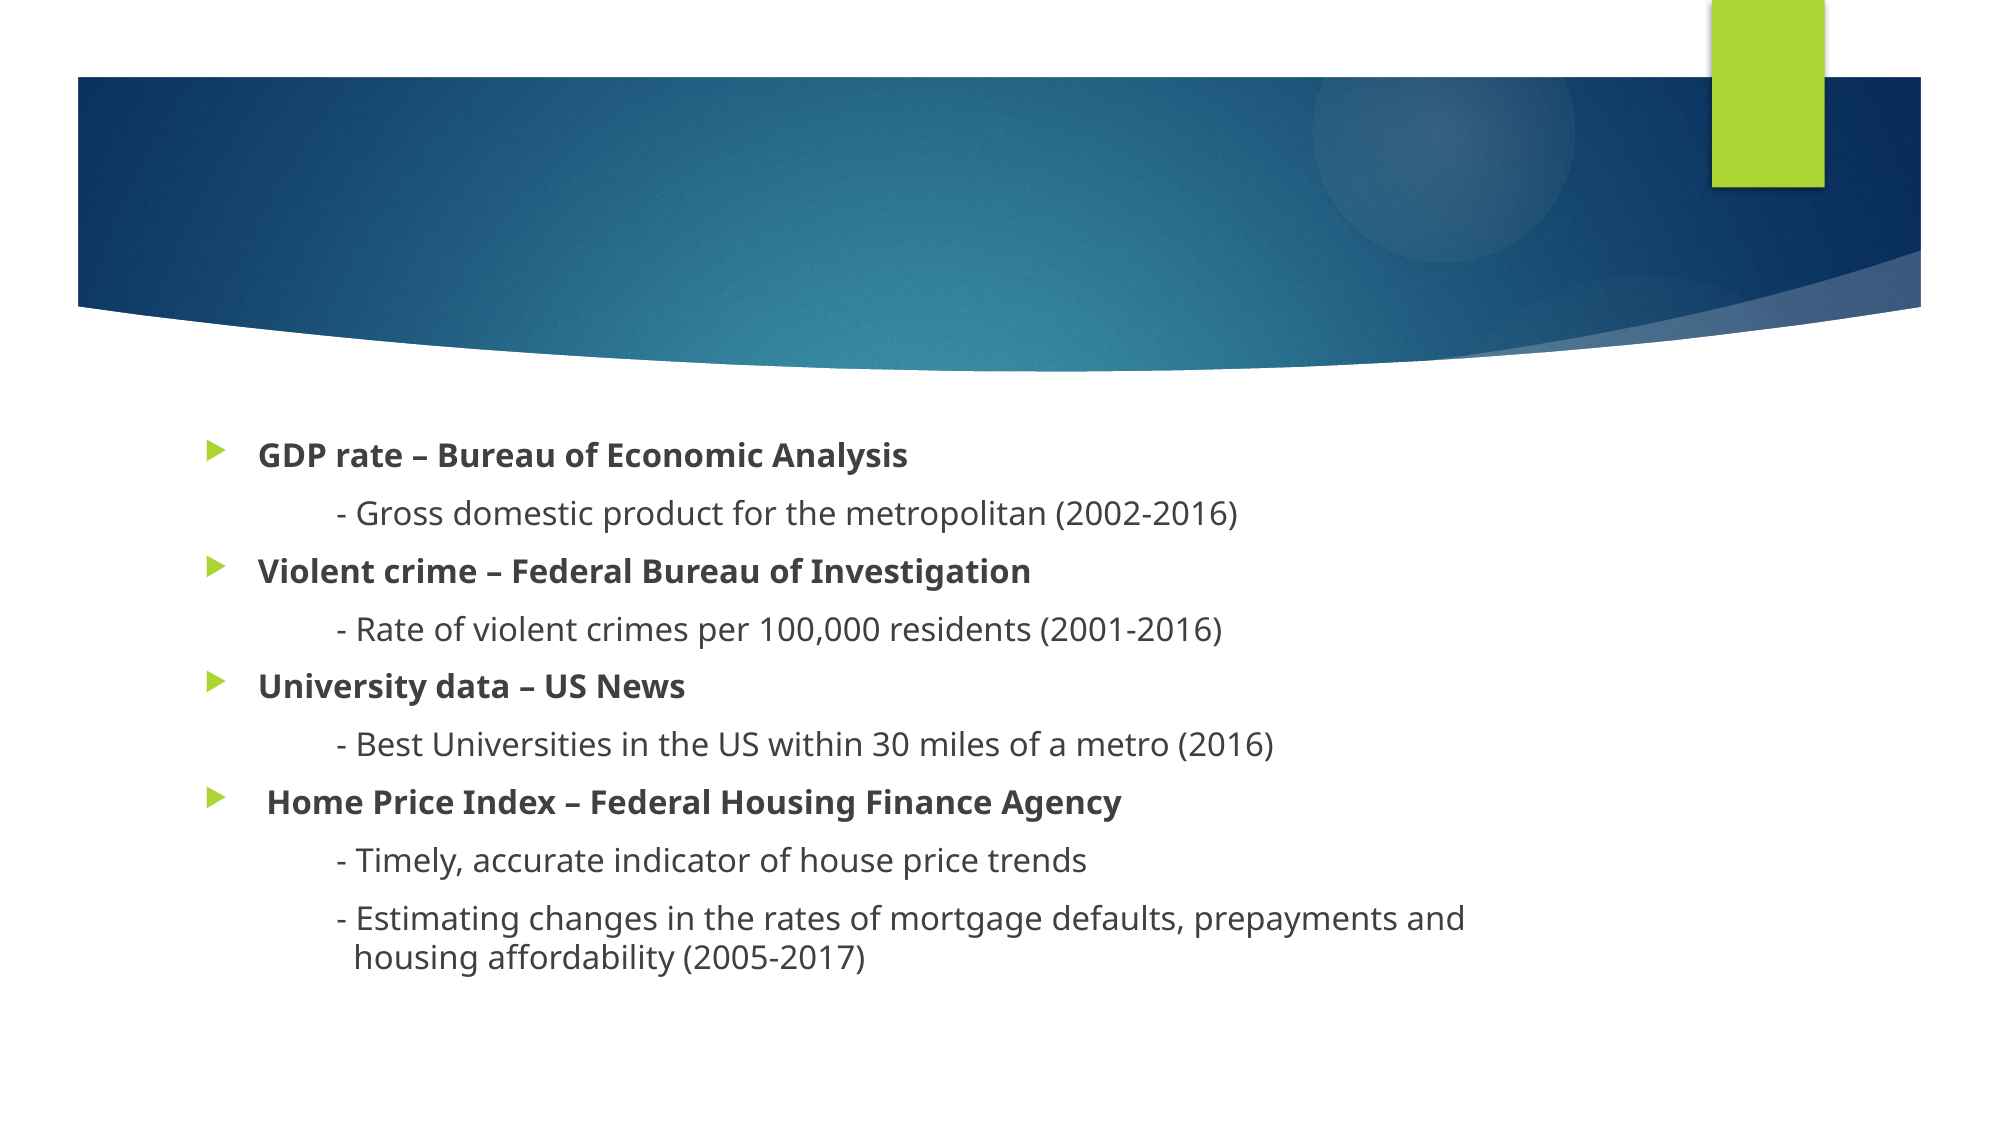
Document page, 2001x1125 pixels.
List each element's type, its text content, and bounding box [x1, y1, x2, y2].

list GDP rate – Bureau of Economic Analysis - Gross domestic product for the metropolitan (2002-2016) Violent crime – Federal Bureau of Investigation - Rate of violent crimes per 100,000 residents (2001-2016) University data – US News - Best Universities in the US within 30 miles of a metro (2016) Home Price Index – Federal Housing Finance Agency - Timely, accurate indicator of house price trends - Estimating changes in the rates of mortgage defaults, prepayments and housing affordability (2005-2017) [189, 427, 1627, 988]
